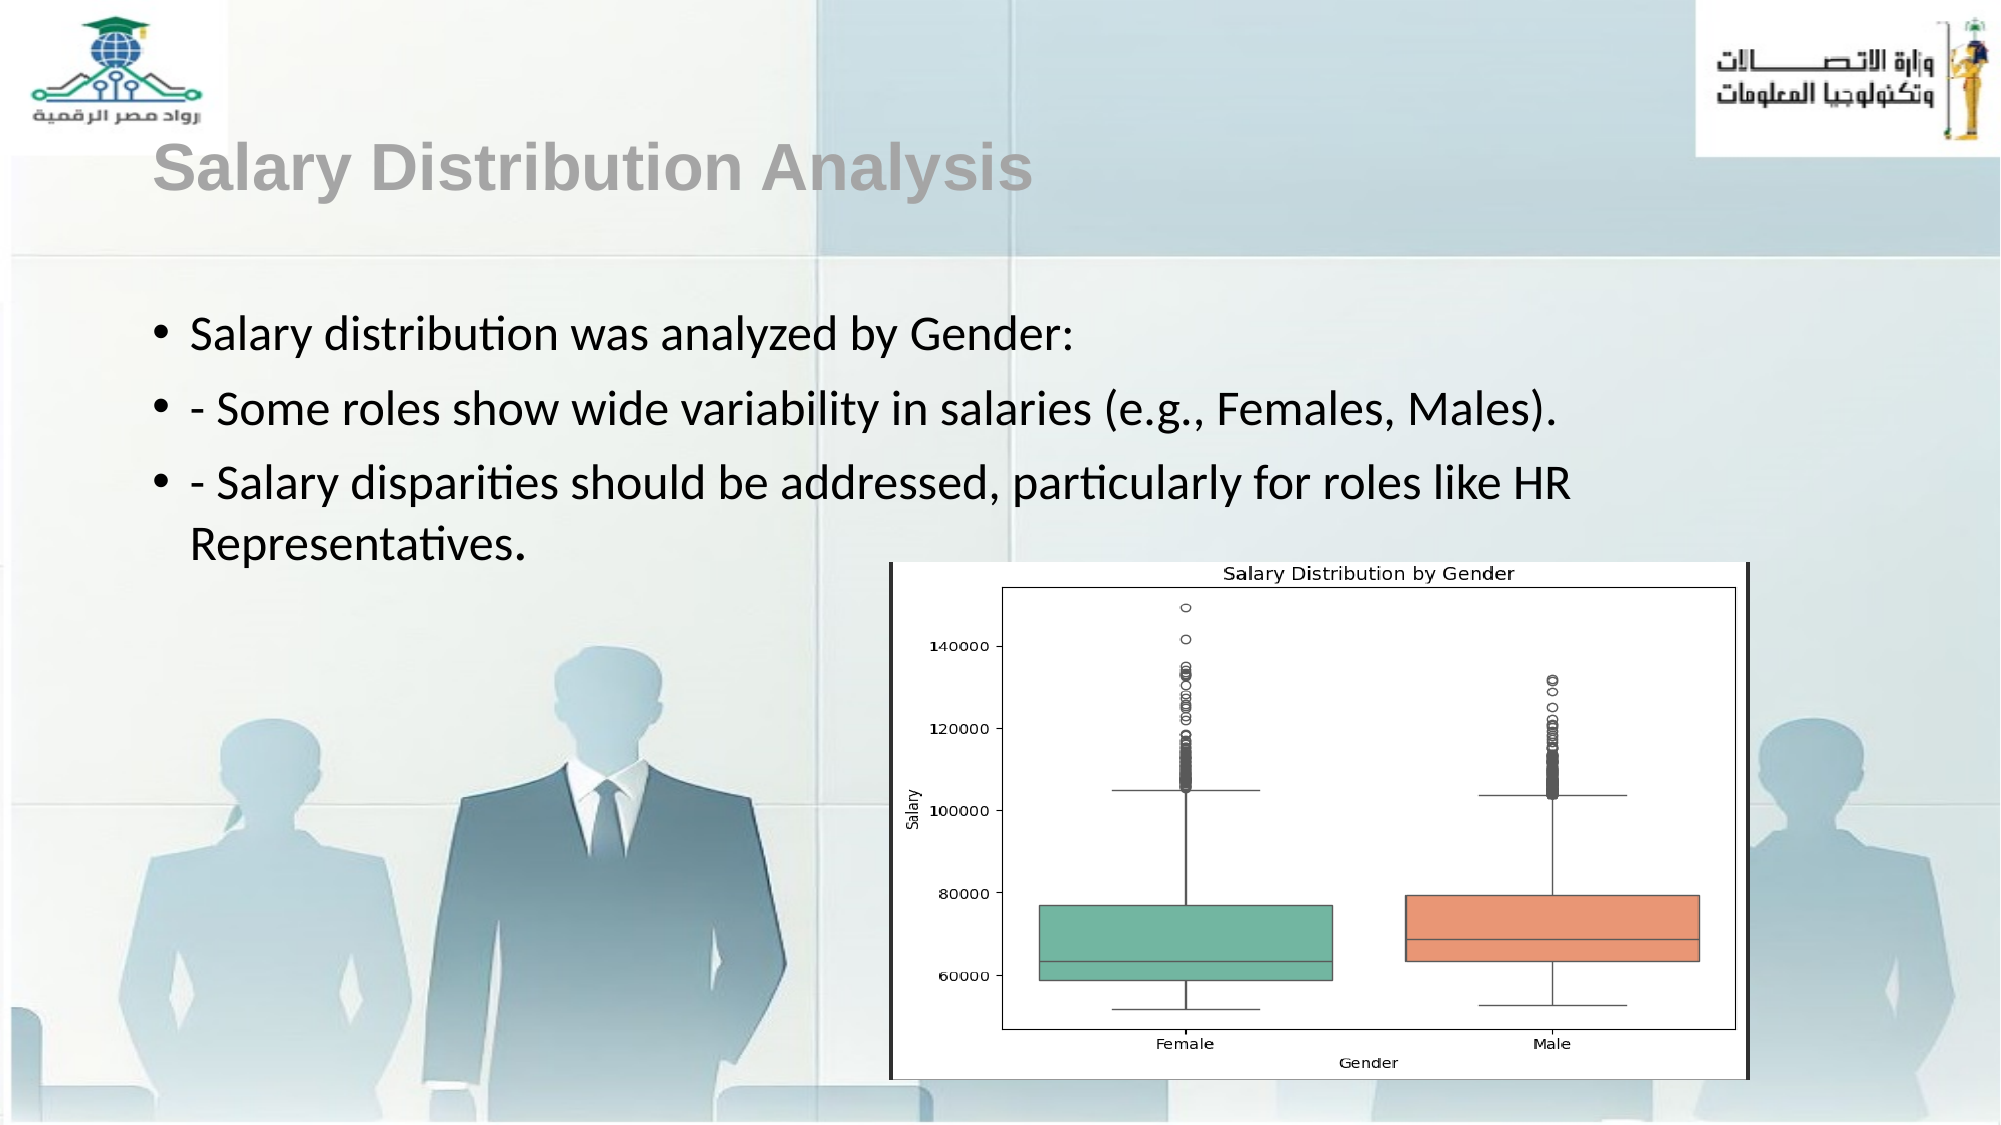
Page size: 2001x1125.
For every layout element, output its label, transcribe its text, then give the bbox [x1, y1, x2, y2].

picture [0, 0, 2001, 1125]
title Salary Distribution Analysis [137, 59, 1863, 278]
list Salary distribution was analyzed by Gender: - Some roles show wide variability in salaries (e.g., Females, Males). - Salary disparities should be addressed, particularly for roles like HR Representatives. [137, 299, 1863, 1014]
